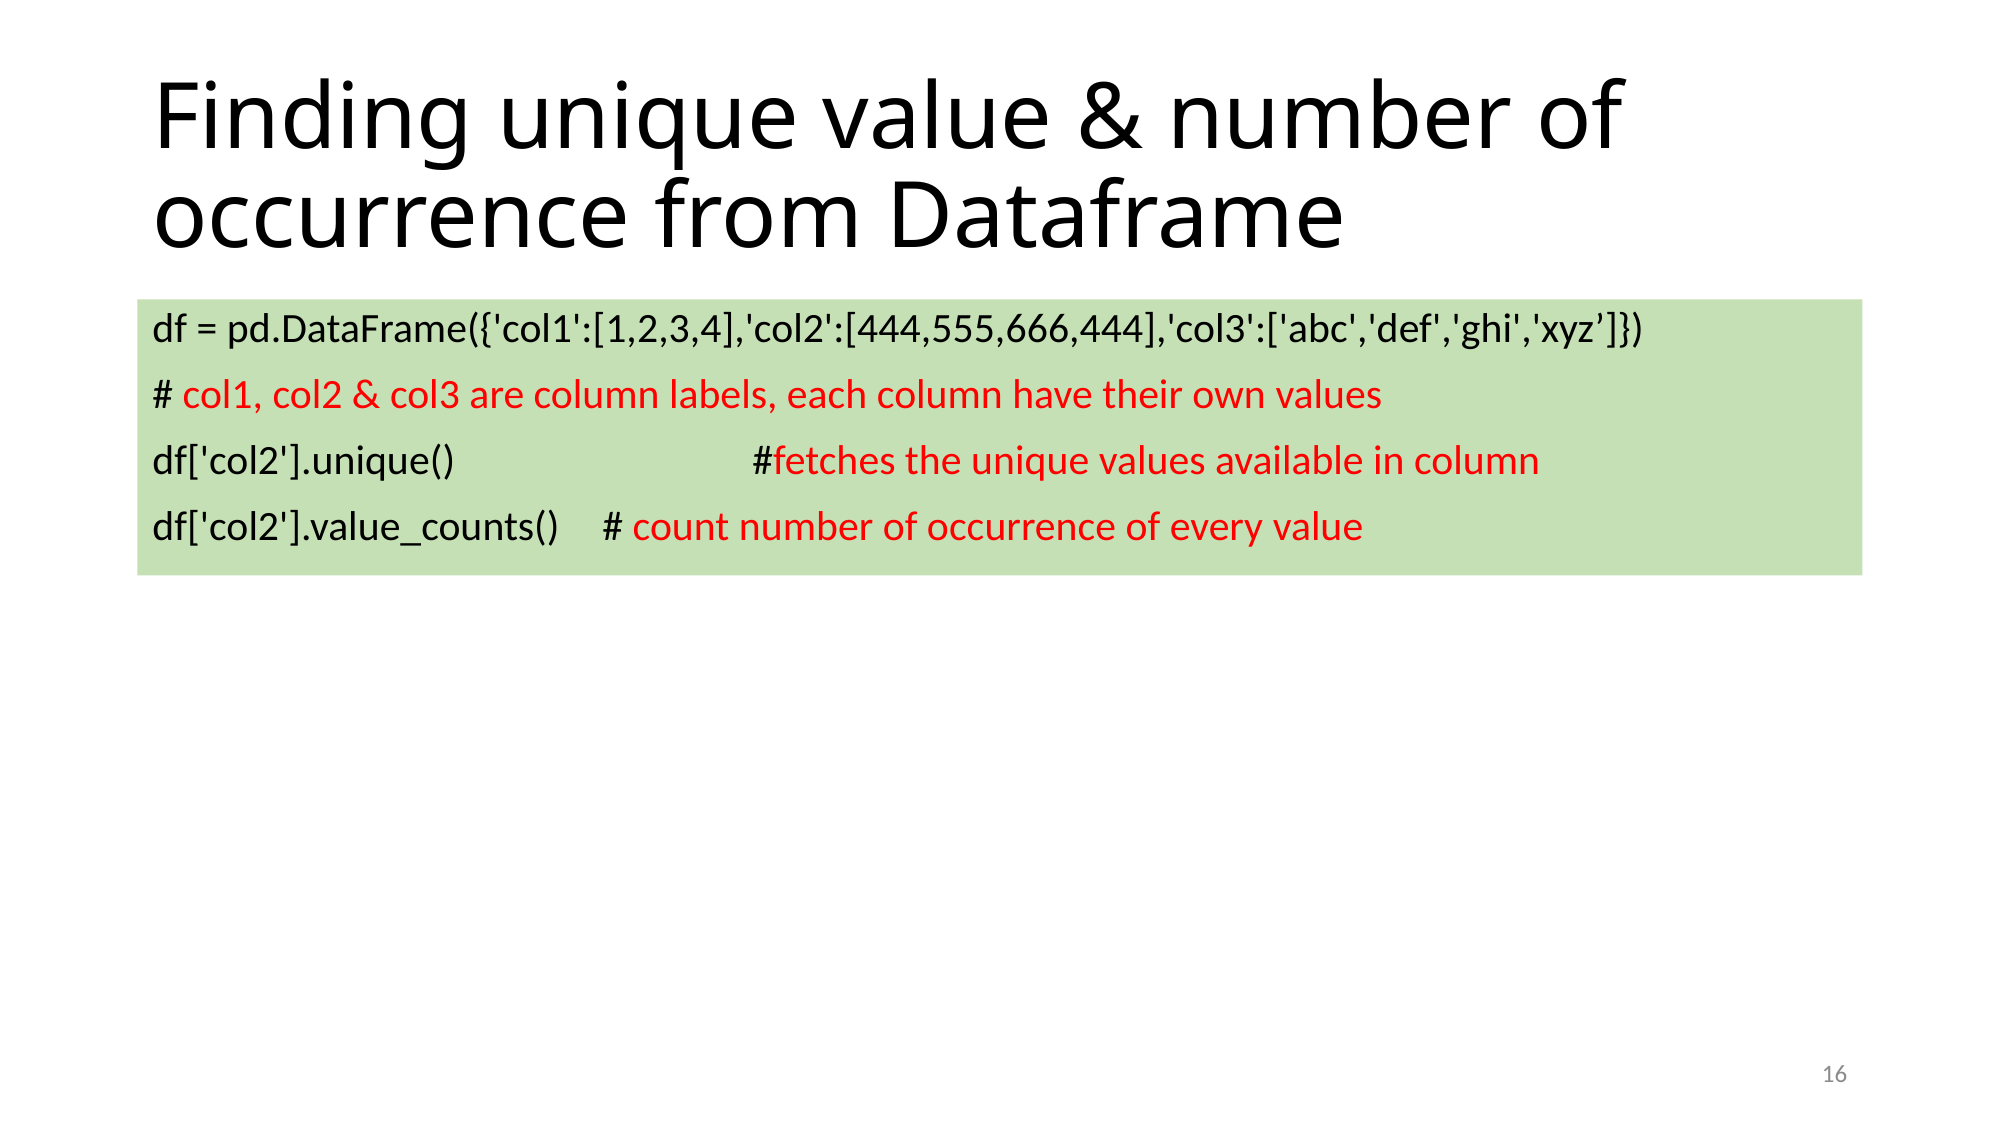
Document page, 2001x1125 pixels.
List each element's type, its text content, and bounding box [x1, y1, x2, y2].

list df = pd.DataFrame({'col1':[1,2,3,4],'col2':[444,555,666,444],'col3':['abc','def','ghi','xyz’]}) # col1, col2 & col3 are column labels, each column have their own values df['col2'].unique() #fetches the unique values available in column df['col2'].value_counts() # count number of occurrence of every value [137, 299, 1863, 576]
slide_number 16 [1412, 1042, 1863, 1103]
title Finding unique value & number of occurrence from Dataframe [137, 59, 1863, 278]
